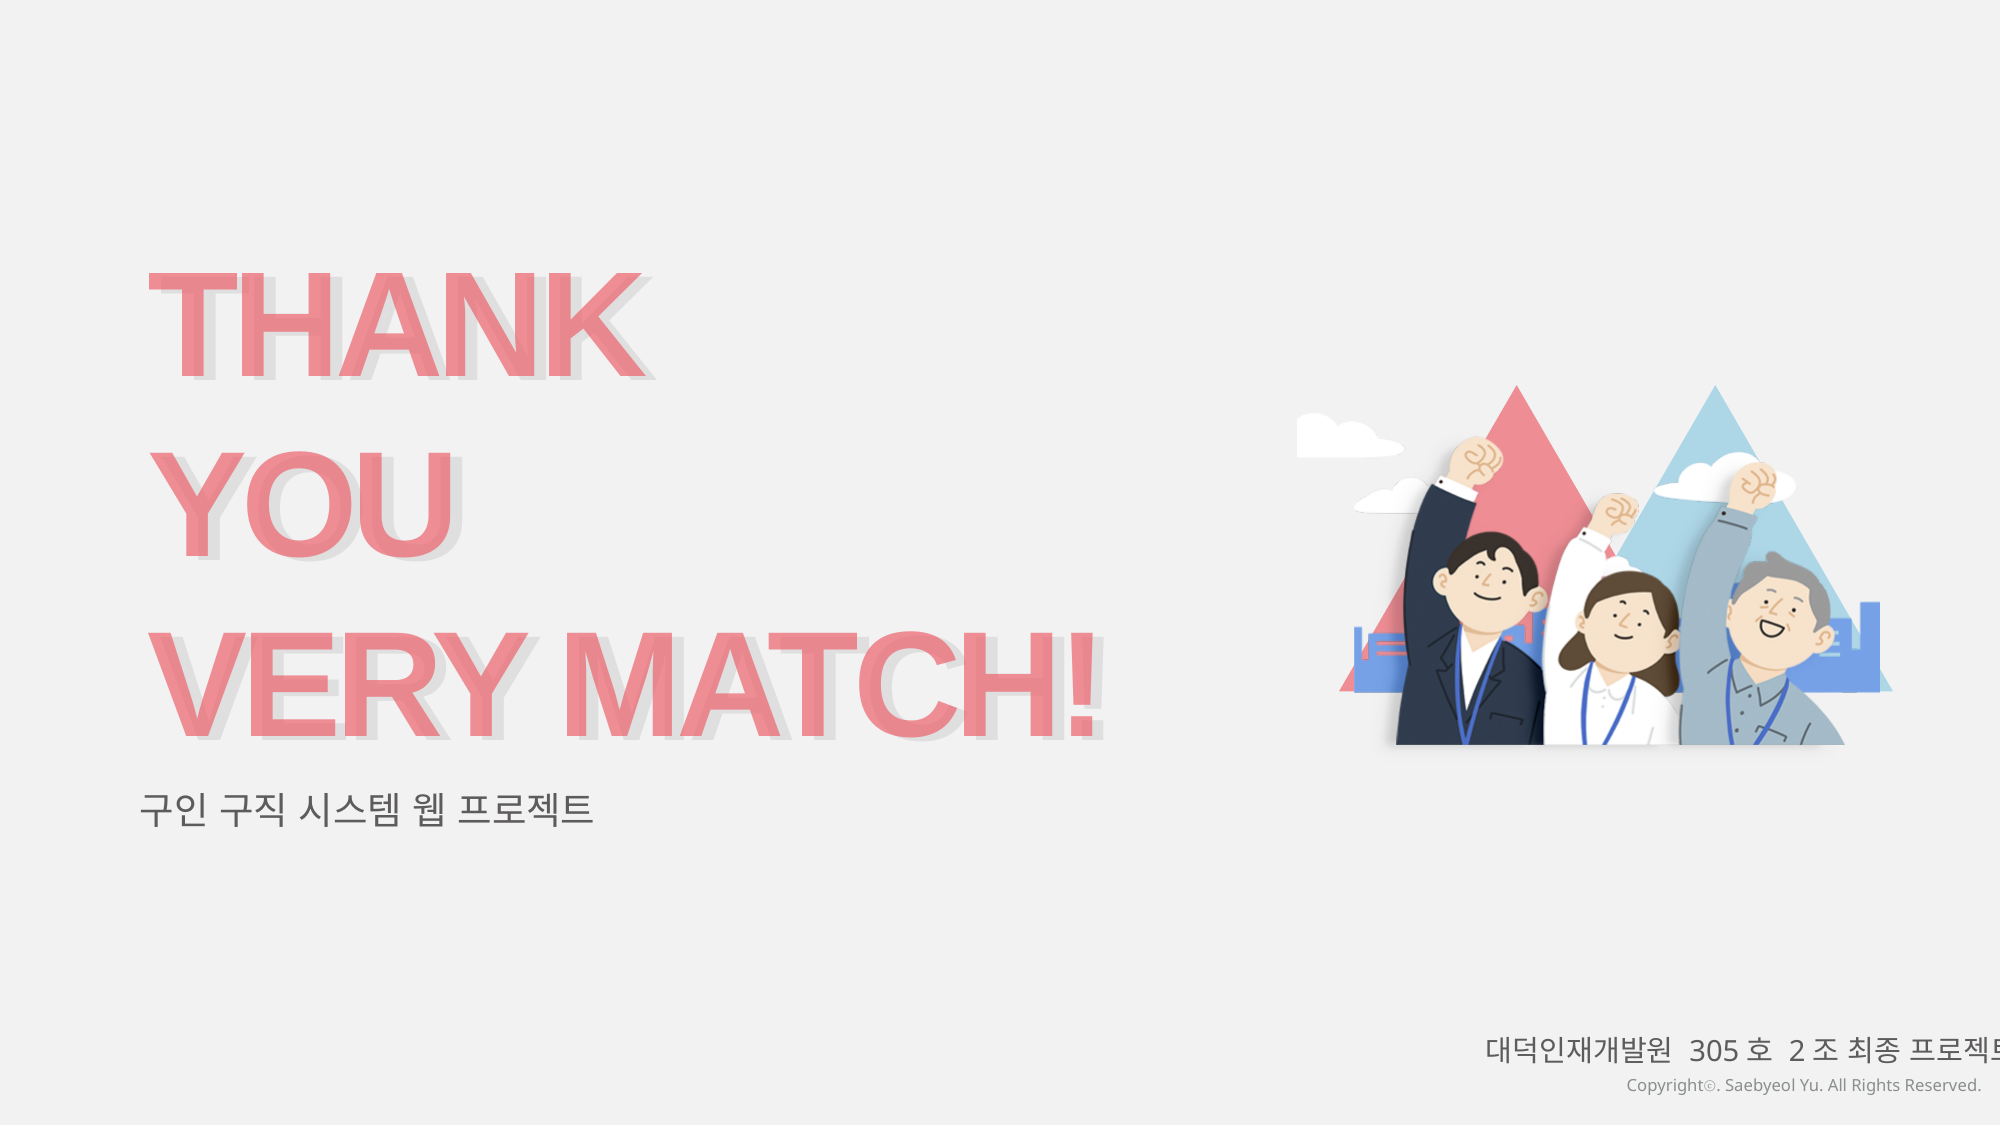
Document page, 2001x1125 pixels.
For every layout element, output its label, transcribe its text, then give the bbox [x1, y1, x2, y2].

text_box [91, 218, 1137, 783]
text_box 구인 구직 시스템 웹 프로젝트 [125, 783, 611, 840]
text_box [1338, 385, 1893, 692]
picture [1297, 412, 1880, 765]
text_box 대덕인재개발원 305호 2조 최종 프로젝트 [1470, 1025, 2000, 1075]
